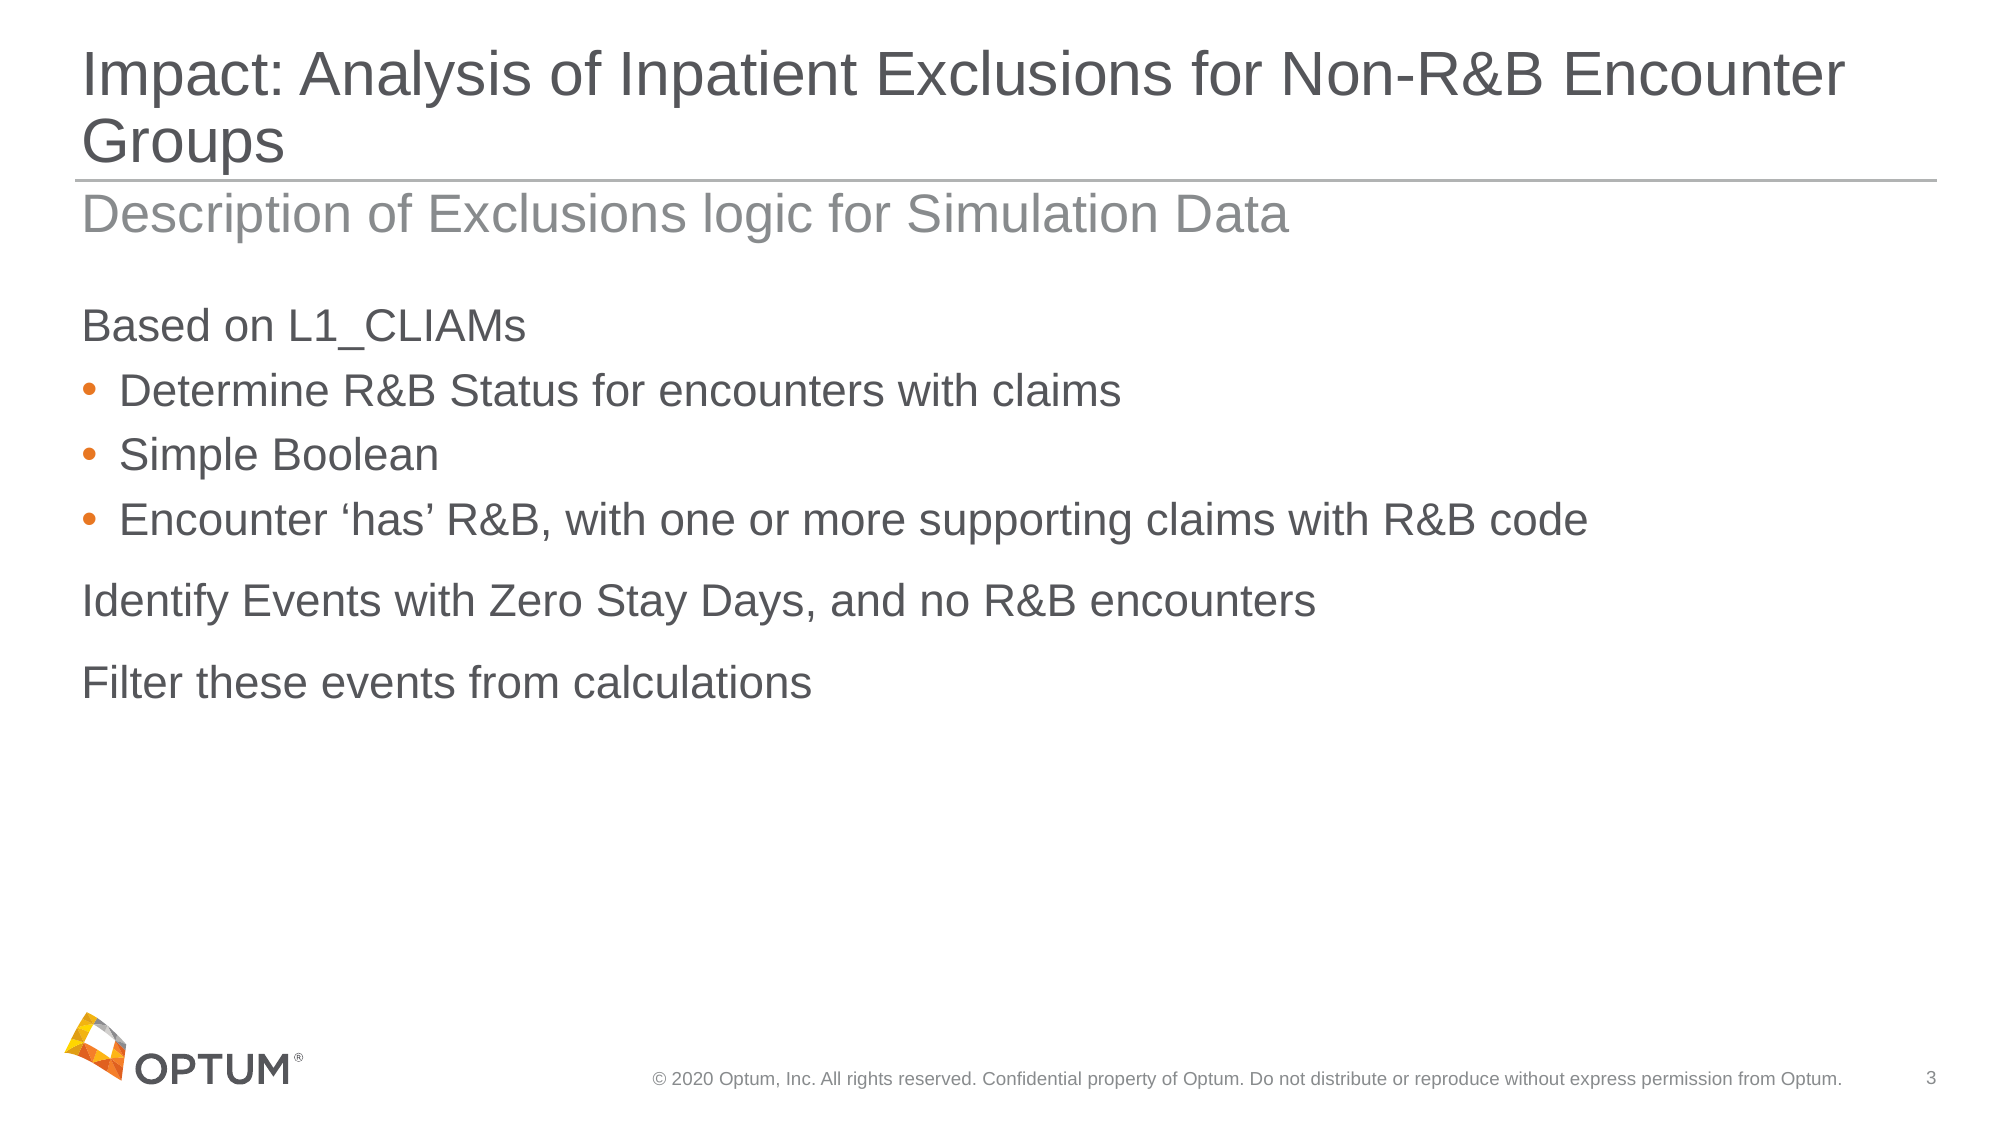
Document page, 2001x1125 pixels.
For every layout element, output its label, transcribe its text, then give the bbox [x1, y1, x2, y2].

list Description of Exclusions logic for Simulation Data [81, 183, 1938, 265]
title Impact: Analysis of Inpatient Exclusions for Non-R&B Encounter Groups [81, 0, 1938, 177]
footer © 2020 Optum, Inc. All rights reserved. Confidential property of Optum. Do not distribute or reproduce without express permission from Optum. [500, 1052, 1842, 1104]
slide_number 3 [1848, 1057, 1937, 1096]
list Based on L1_CLIAMs Determine R&B Status for encounters with claims Simple Boolean Encounter ‘has’ R&B, with one or more supporting claims with R&B code Identify Events with Zero Stay Days, and no R&B encounters Filter these events from calculations [81, 299, 1938, 968]
